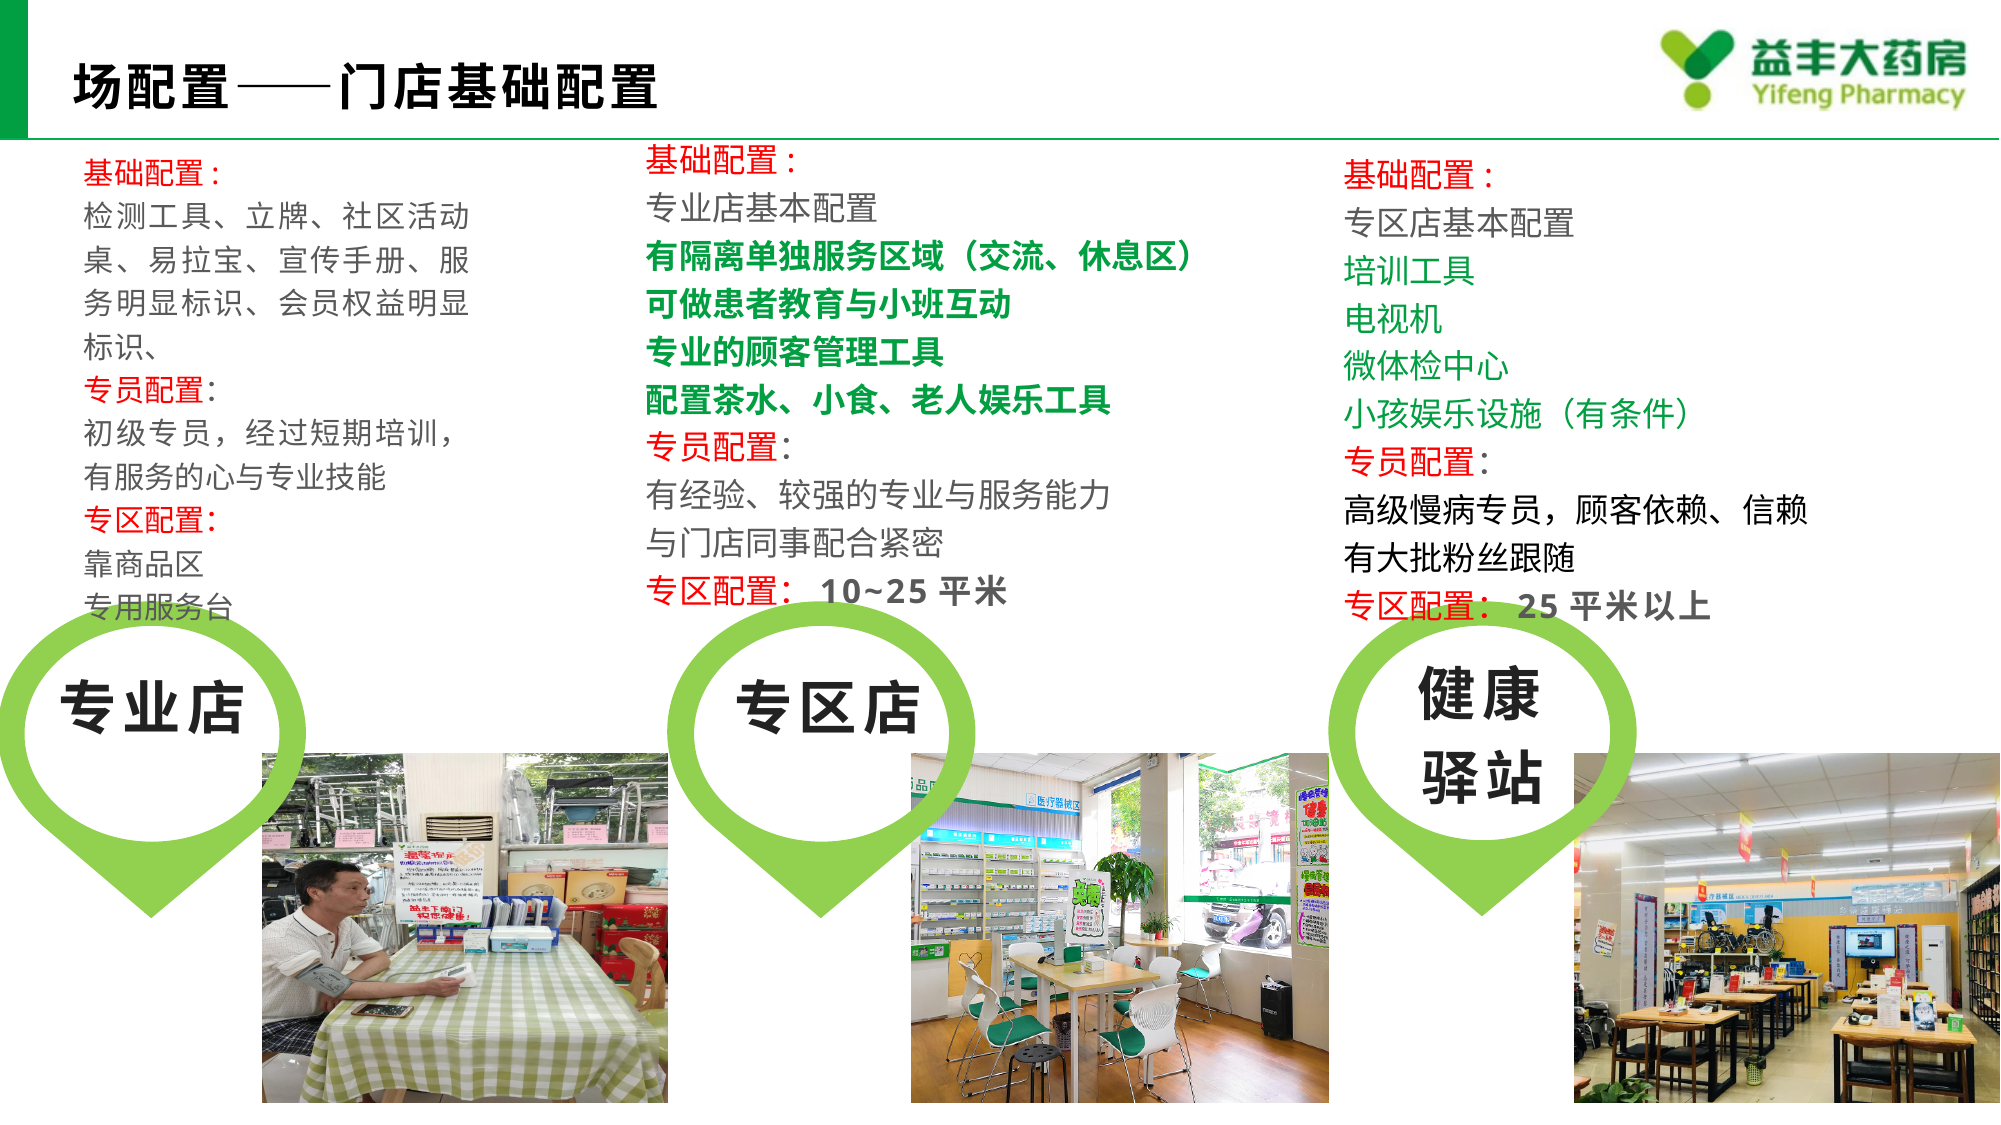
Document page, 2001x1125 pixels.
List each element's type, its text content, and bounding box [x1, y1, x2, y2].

text_box 专业店 [42, 649, 262, 828]
title 场配置——门店基础配置 [27, 32, 911, 139]
picture [262, 753, 668, 1103]
text_box 基础配置: 检测工具、立牌、社区活动桌、易拉宝、宣传手册、服务明显标识、会员权益明显标识、 专员配置： 初级专员，经过短期培训，有服务的心与专业技能 专区配置： 靠商品区 专用服务台 [69, 112, 485, 636]
picture [1640, 11, 1991, 127]
text_box [669, 754, 911, 919]
text_box [45, 828, 259, 919]
text_box [206, 636, 306, 753]
text_box [0, 621, 99, 826]
text_box 健康驿站 [1373, 679, 1592, 813]
picture [911, 753, 1329, 1103]
text_box 基础配置: 专区店基本配置 培训工具 电视机 微体检中心 小孩娱乐设施（有条件） 专员配置： 高级慢病专员，顾客依赖、信赖 有大批粉丝跟随 专区配置：25平米以上 [1328, 138, 1986, 679]
picture [1574, 753, 2000, 1103]
text_box [1328, 679, 1574, 917]
text_box 专区店 [718, 649, 938, 828]
text_box [1592, 679, 1637, 753]
text_box 基础配置: 专业店基本配置 有隔离单独服务区域（交流、休息区） 可做患者教育与小班互动 专业的顾客管理工具 配置茶水、小食、老人娱乐工具 专员配置： 有经验、较强的专业与服务能力 与门店同事配合紧密 专区配置：10~25平米 [631, 123, 1227, 754]
